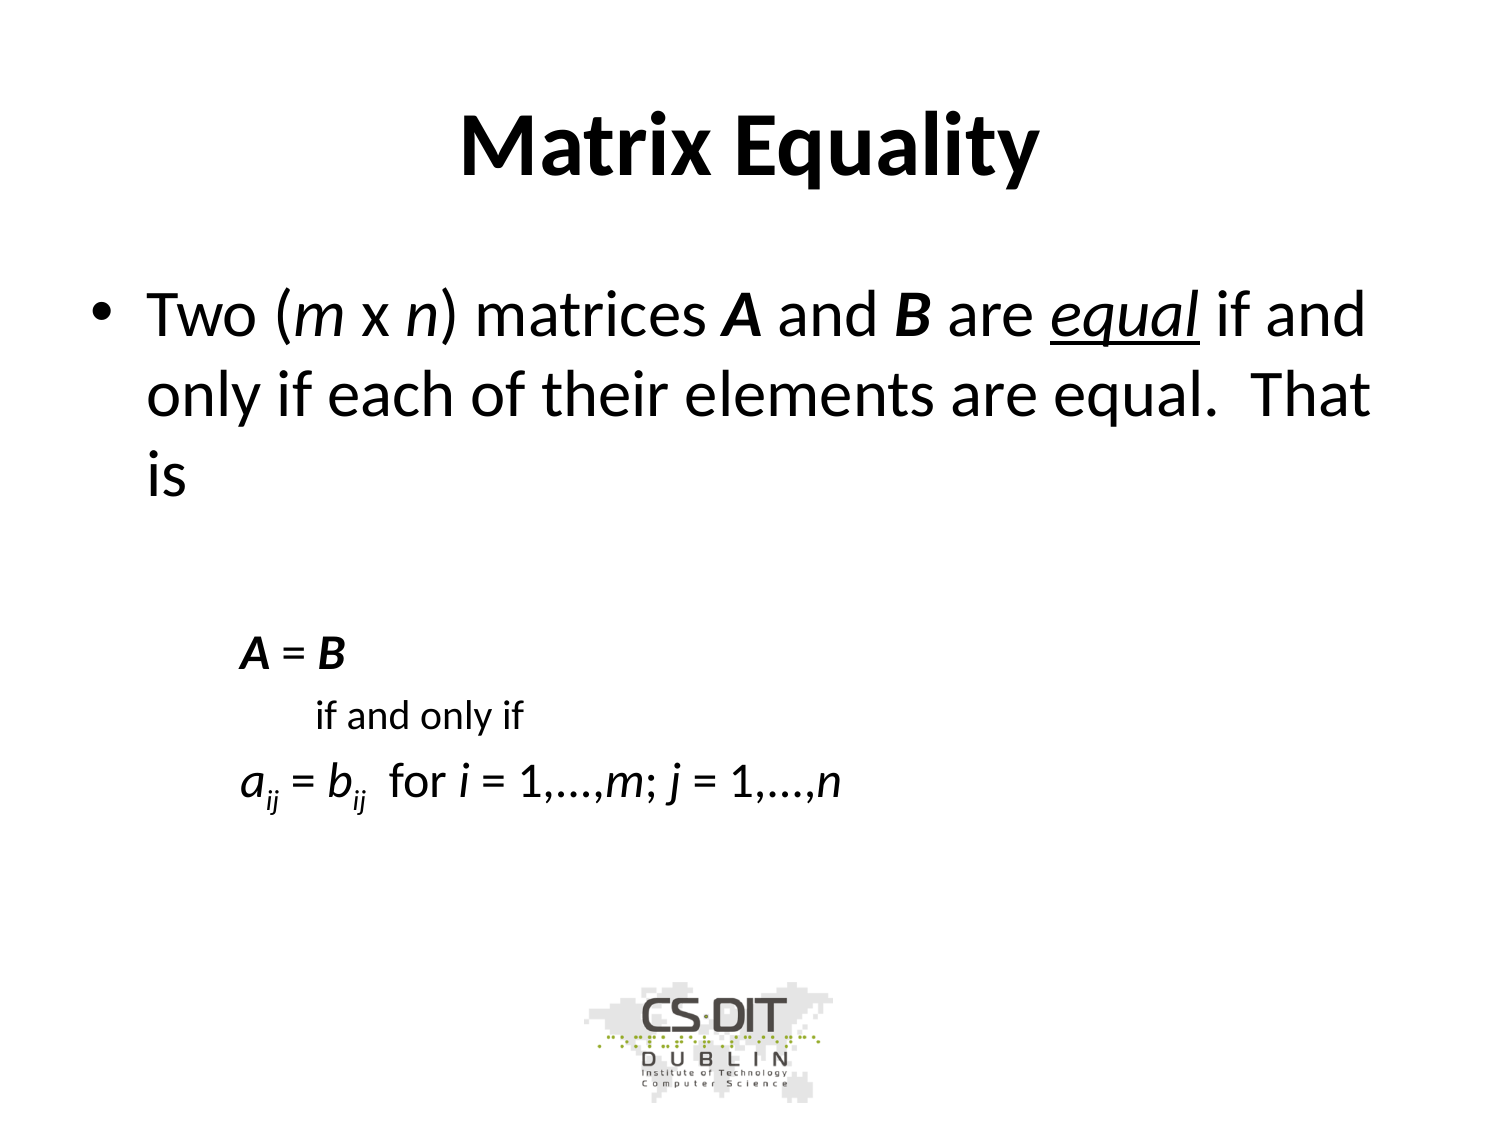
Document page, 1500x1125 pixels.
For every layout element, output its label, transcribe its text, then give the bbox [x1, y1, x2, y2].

title Matrix Equality [75, 45, 1425, 233]
picture [584, 1005, 833, 1103]
list Two (m x n) matrices A and B are equal if and only if each of their elements are equal. That is A = B if and only if aij = bij for i = 1,...,m; j = 1,...,n [75, 262, 1425, 1005]
